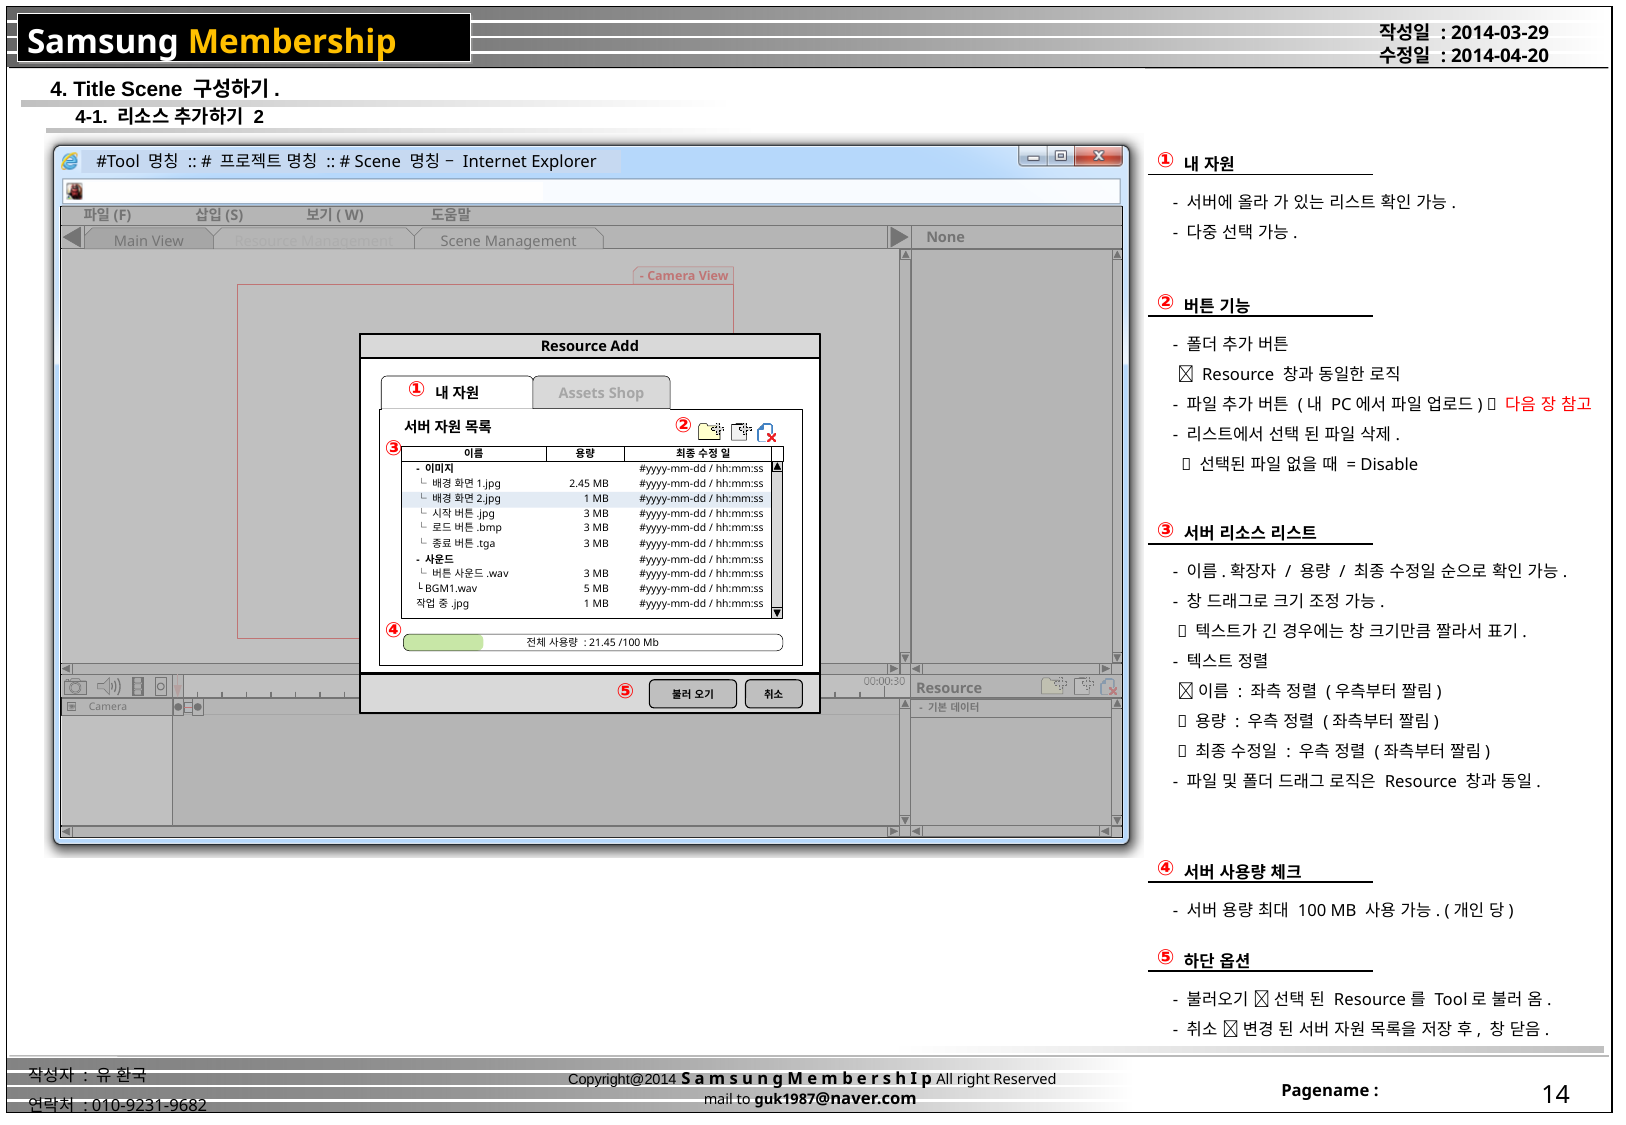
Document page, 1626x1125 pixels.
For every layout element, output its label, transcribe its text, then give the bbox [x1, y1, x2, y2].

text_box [899, 698, 911, 710]
text_box ③ [1149, 509, 1190, 543]
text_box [900, 249, 912, 261]
text_box 4. Title Scene 구성하기. [33, 67, 412, 109]
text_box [1111, 652, 1123, 664]
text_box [1099, 825, 1112, 837]
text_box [1111, 249, 1123, 261]
picture [44, 132, 1144, 858]
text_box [60, 662, 73, 675]
text_box [1145, 139, 1149, 180]
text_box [899, 814, 911, 826]
text_box 서버 리소스 리스트 [1169, 515, 1450, 543]
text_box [1111, 697, 1123, 709]
text_box [437, 100, 730, 107]
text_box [359, 333, 821, 714]
text_box ④ [1142, 847, 1190, 888]
text_box - 서버에 올라 가 있는 리스트 확인 가능. - 다중 선택 가능. [1158, 174, 1625, 250]
text_box 하단 옵션 [1169, 942, 1450, 971]
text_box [910, 662, 923, 675]
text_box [192, 698, 204, 716]
text_box ① [1148, 139, 1190, 173]
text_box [887, 825, 900, 837]
text_box [895, 1046, 1604, 1053]
text_box [21, 100, 33, 107]
text_box - 폴더 추가 버튼  Resource 창과 동일한 로직 - 파일 추가 버튼 (내 PC에서 파일 업로드)  다음 장 참고 - 리스트에서 선택 된 파일 삭제.  선택된 파일 없을 때 = Disable [1158, 316, 1625, 481]
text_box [60, 825, 73, 838]
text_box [894, 662, 900, 669]
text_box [1111, 814, 1123, 826]
text_box 서버 사용량 체크 [1169, 854, 1450, 882]
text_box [172, 698, 184, 716]
text_box ② [1149, 281, 1190, 315]
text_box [155, 677, 167, 696]
text_box 버튼 기능 [1169, 288, 1450, 316]
text_box ⑤ [1142, 936, 1190, 976]
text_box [910, 825, 923, 837]
text_box 4-1. 리소스 추가하기 2 [58, 96, 437, 128]
text_box - 서버 용량 최대 100 MB 사용 가능. (개인 당) [1158, 882, 1625, 928]
text_box 내 자원 [1169, 146, 1450, 174]
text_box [899, 652, 911, 664]
text_box - 이름.확장자 / 용량 / 최종 수정일 순으로 확인 가능. - 창 드래그로 크기 조정 가능.  텍스트가 긴 경우에는 창 크기만큼 짤라서 표기. - 텍스트 정렬  이름 : 좌측 정렬 (우측부터 짤림)  용량 : 우측 정렬 (좌측부터 짤림)  최종 수정일 : 우측 정렬 (좌측부터 짤림) - 파일 및 폴더 드래그 로직은 Resource 창과 동일. [1158, 543, 1625, 799]
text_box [1099, 662, 1112, 673]
text_box - 불러오기  선택 된 Resource를 Tool로 불러 옴. - 취소  변경 된 서버 자원 목록을 저장 후, 창 닫음. [1158, 971, 1625, 1046]
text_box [1041, 674, 1117, 695]
